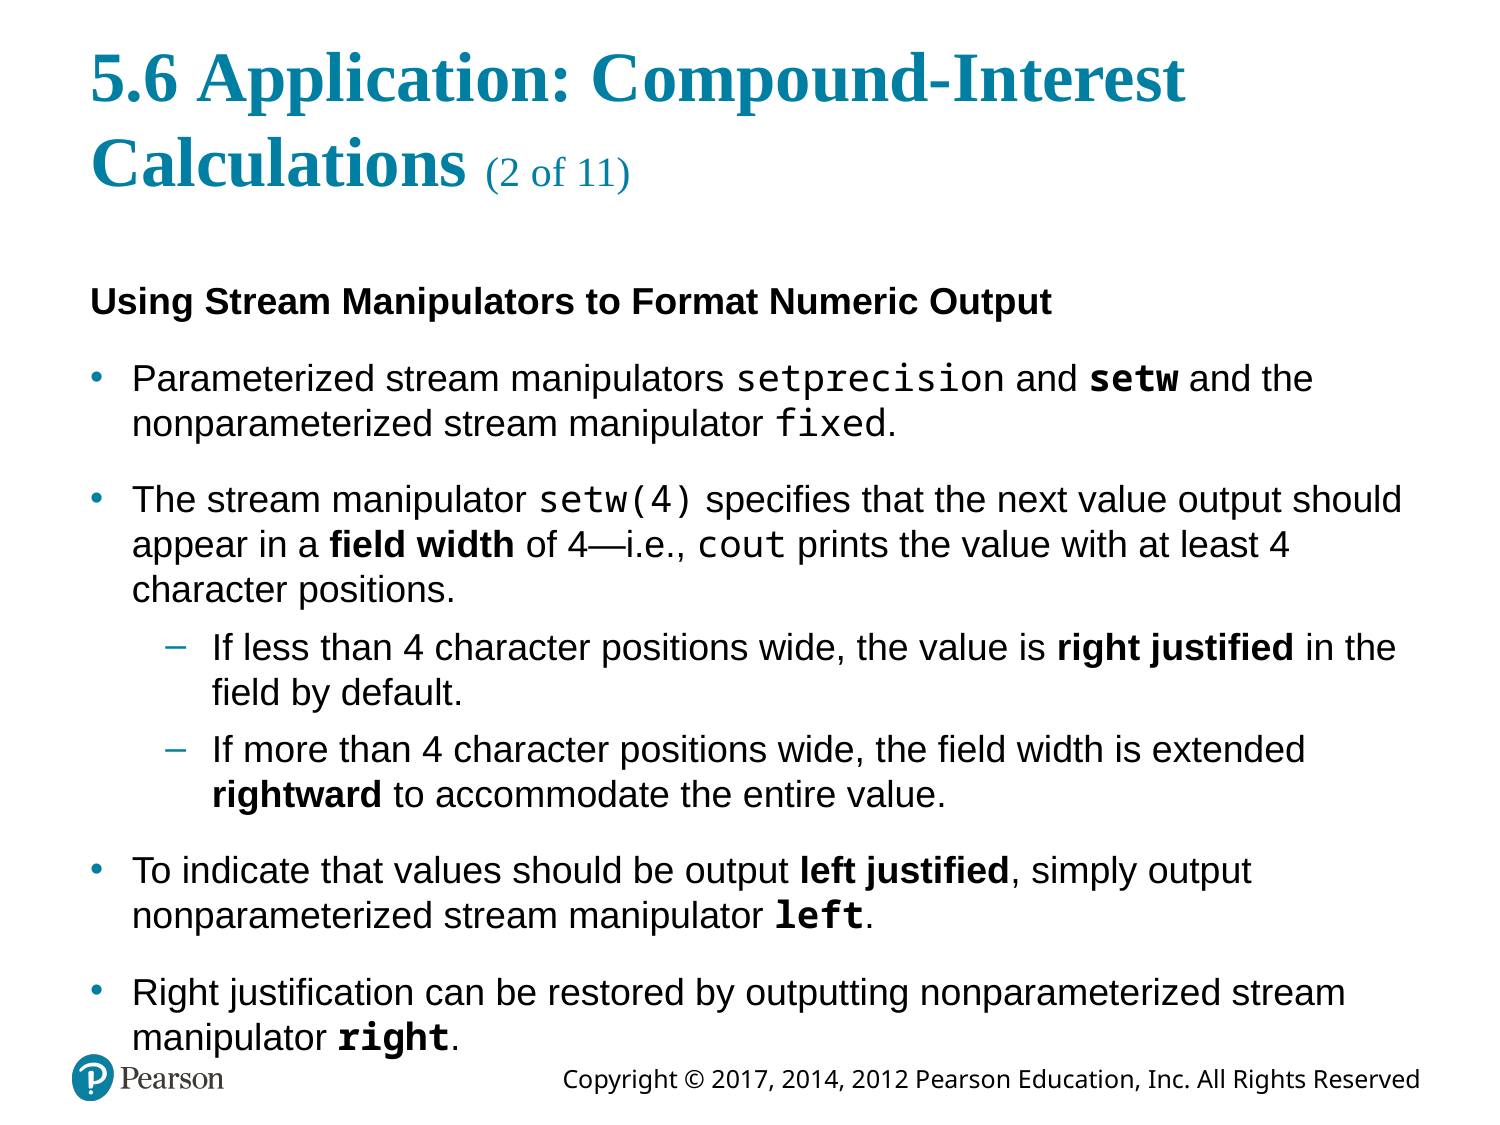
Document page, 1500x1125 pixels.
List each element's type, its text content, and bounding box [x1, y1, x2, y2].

picture [98, 1054, 224, 1101]
picture [80, 1063, 106, 1088]
title 5.6 Application: Compound-Interest Calculations (2 of 11) [75, 35, 1425, 216]
picture [72, 1087, 83, 1101]
list Using Stream Manipulators to Format Numeric Output Parameterized stream manipulators setprecision and setw and the nonparameterized stream manipulator fixed. The stream manipulator setw(4) specifies that the next value output should appear in a field width of 4—i.e., cout prints the value with at least 4 character positions. If less than 4 character positions wide, the value is right justified in the field by default. If more than 4 character positions wide, the field width is extended rightward to accommodate the entire value. To indicate that values should be output left justified, simply output nonparameterized stream manipulator left. Right justification can be restored by outputting nonparameterized stream manipulator right. [75, 262, 1425, 1050]
picture [72, 1054, 88, 1070]
